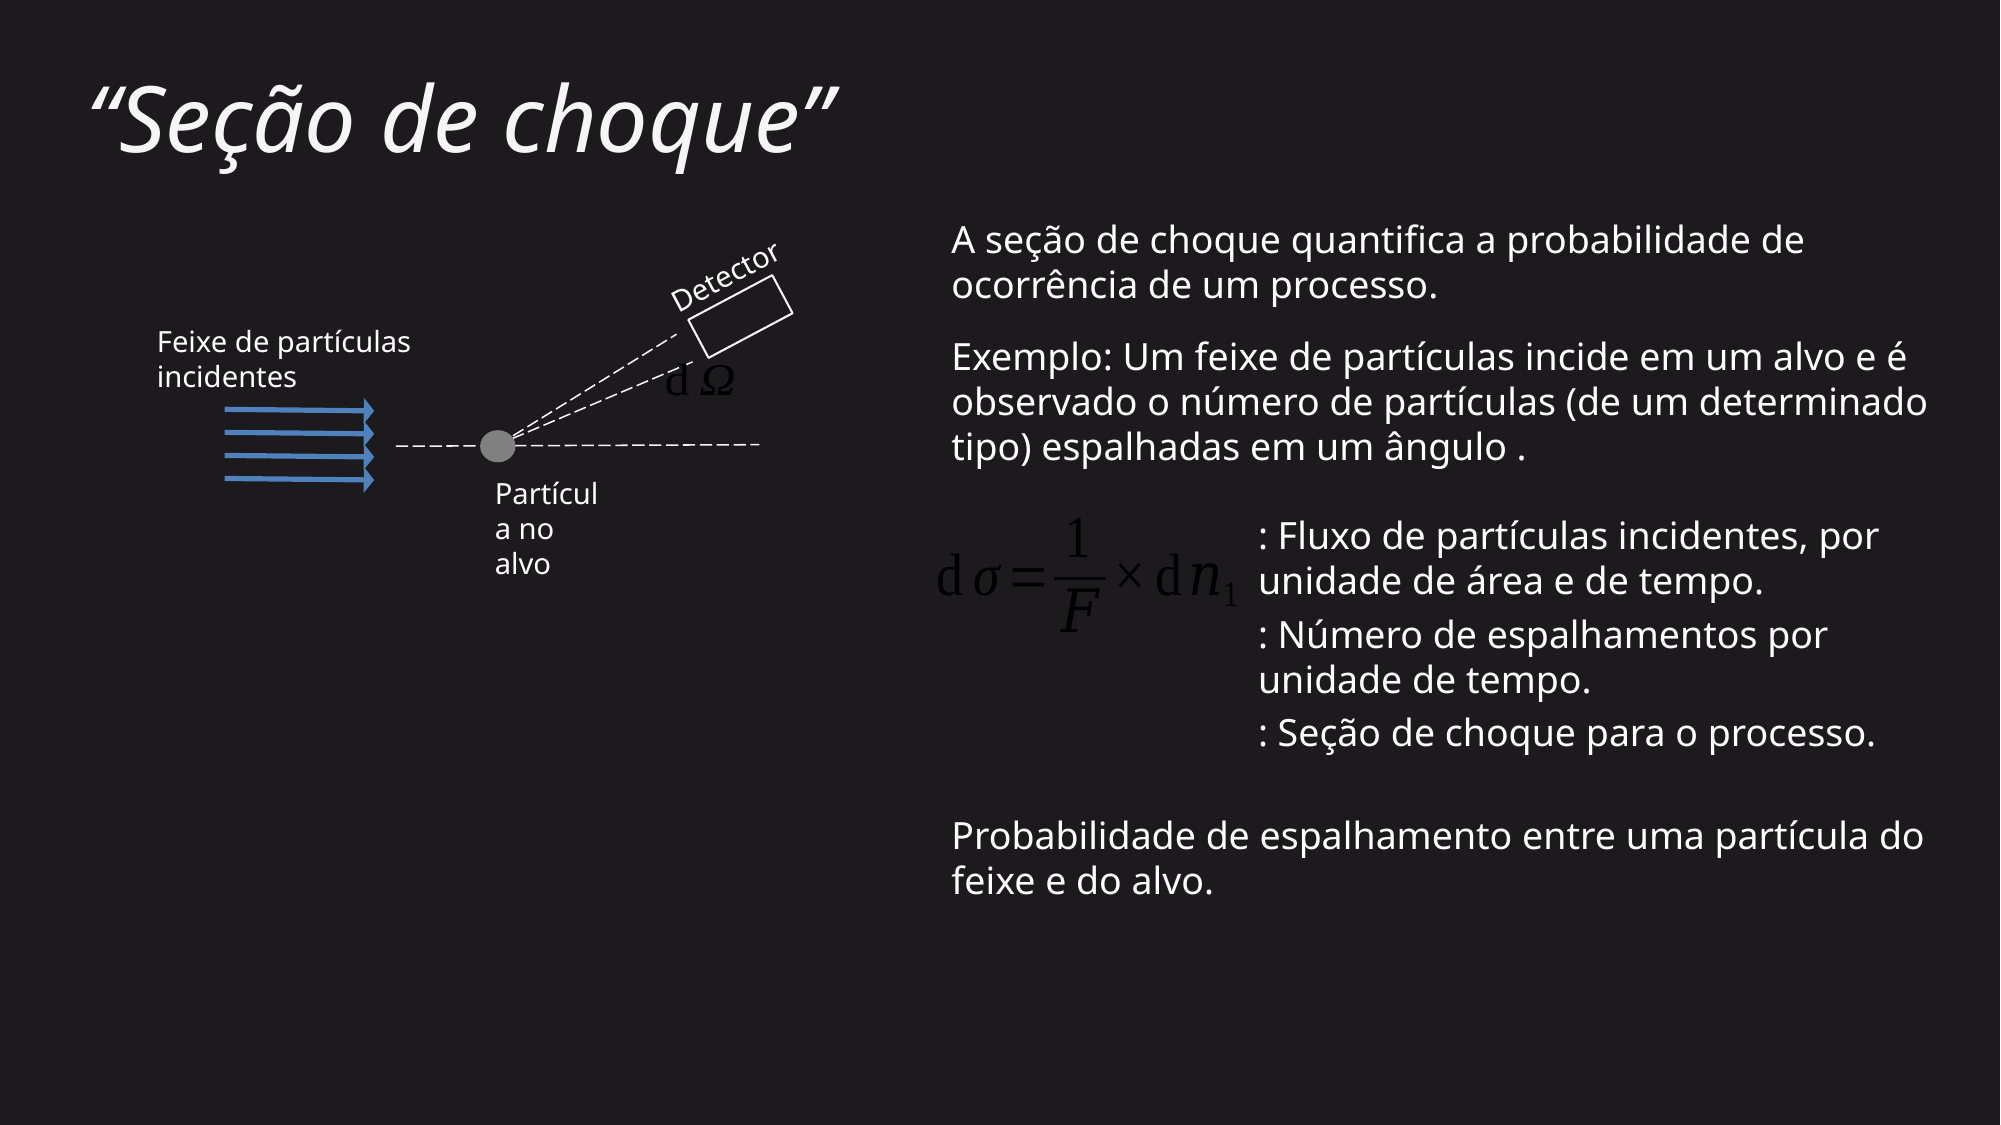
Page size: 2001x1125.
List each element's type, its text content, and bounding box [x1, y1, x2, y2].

text_box A seção de choque quantifica a probabilidade de ocorrência de um processo. [936, 208, 1960, 313]
text_box Probabilidade de espalhamento entre uma partícula do feixe e do alvo. [936, 804, 1960, 910]
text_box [142, 250, 795, 555]
title “Seção de choque” [71, 35, 1790, 213]
